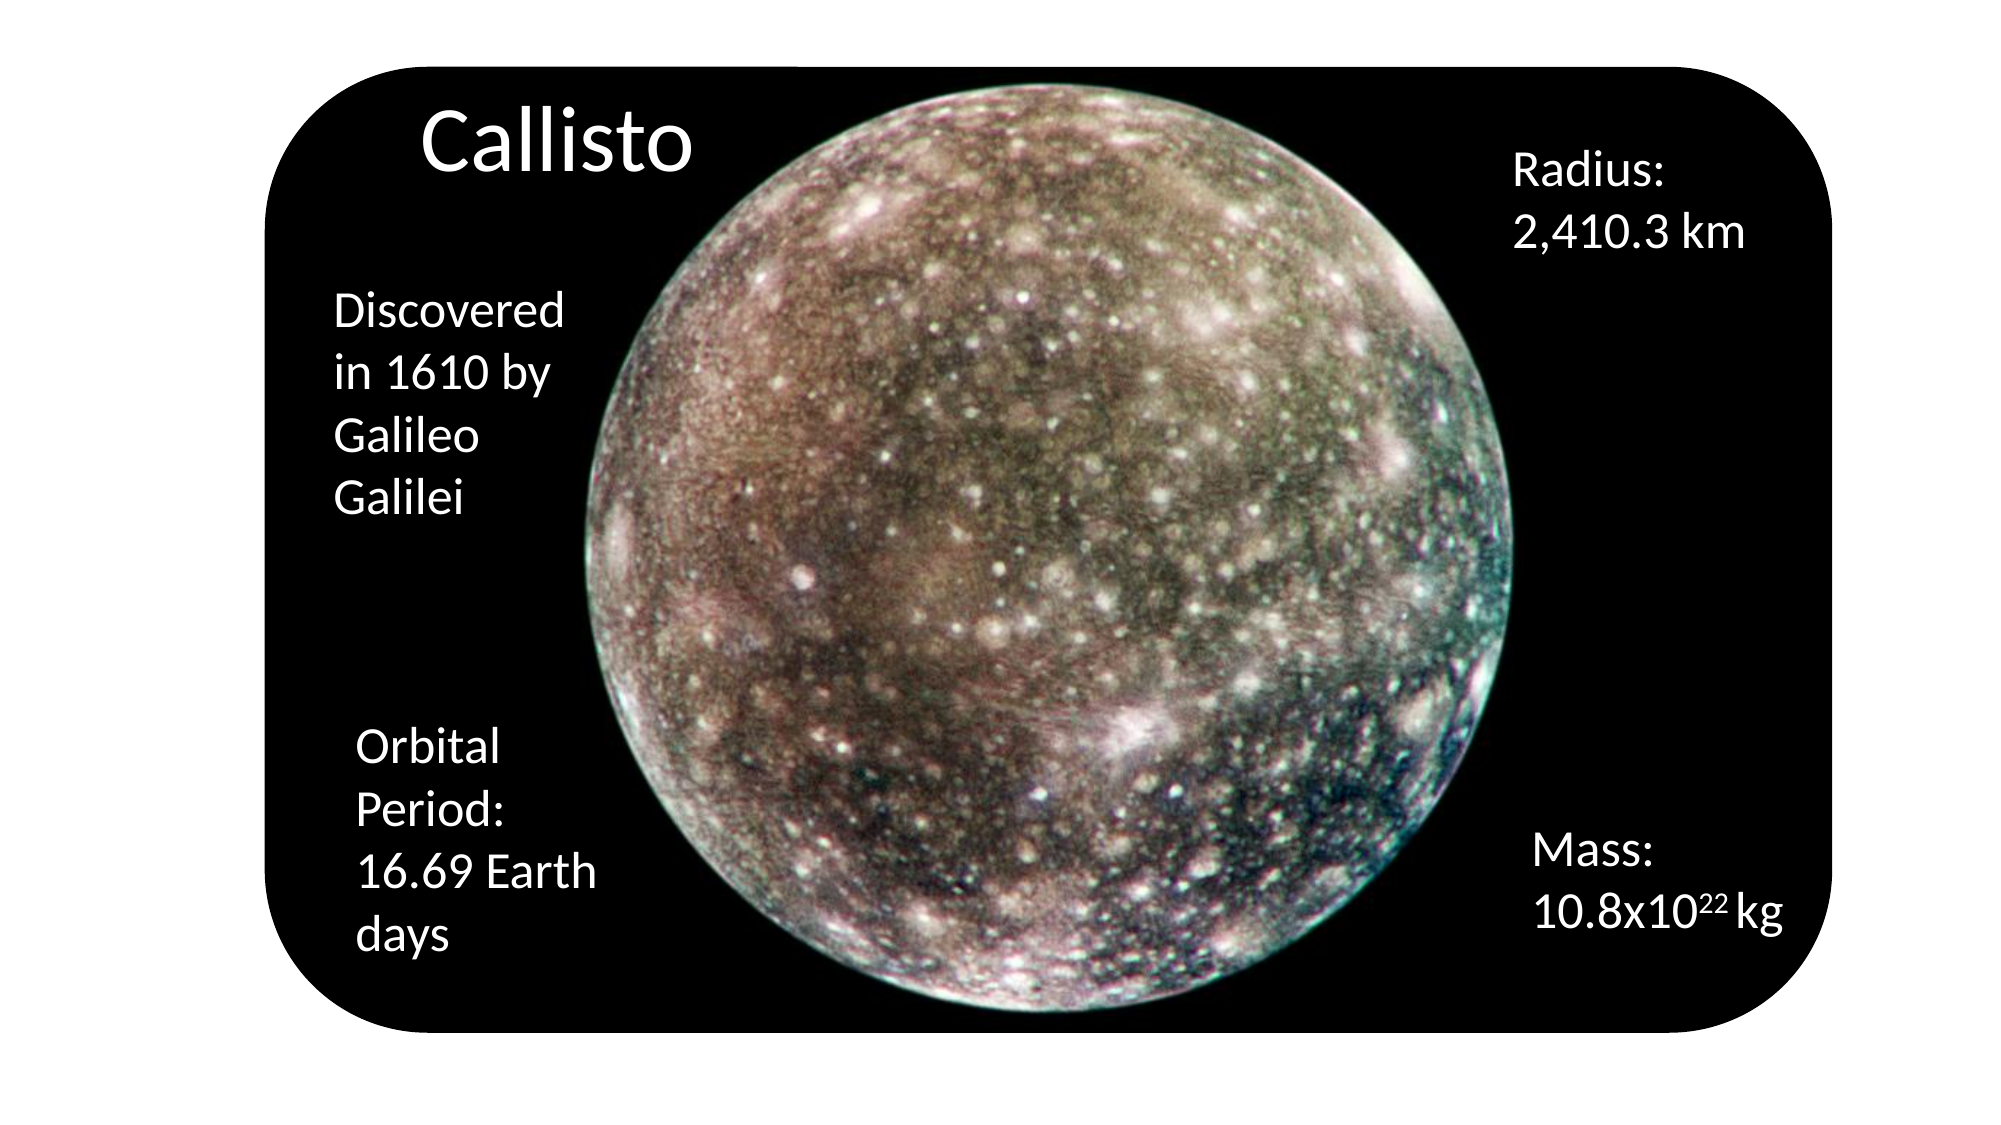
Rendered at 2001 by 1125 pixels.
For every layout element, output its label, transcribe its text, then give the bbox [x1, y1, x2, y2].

text_box Radius: 2,410.3 km [1528, 126, 1805, 267]
text_box [1528, 143, 1831, 914]
text_box [420, 68, 1793, 126]
picture [569, 69, 1528, 1029]
text_box Discovered in 1610 by Galileo Galilei [318, 267, 569, 533]
text_box Callisto [405, 69, 569, 198]
text_box [266, 70, 1811, 1031]
text_box Orbital Period: 16.69 Earth days [340, 704, 569, 970]
text_box Mass: 10.8x1022 kg [1528, 806, 1824, 947]
